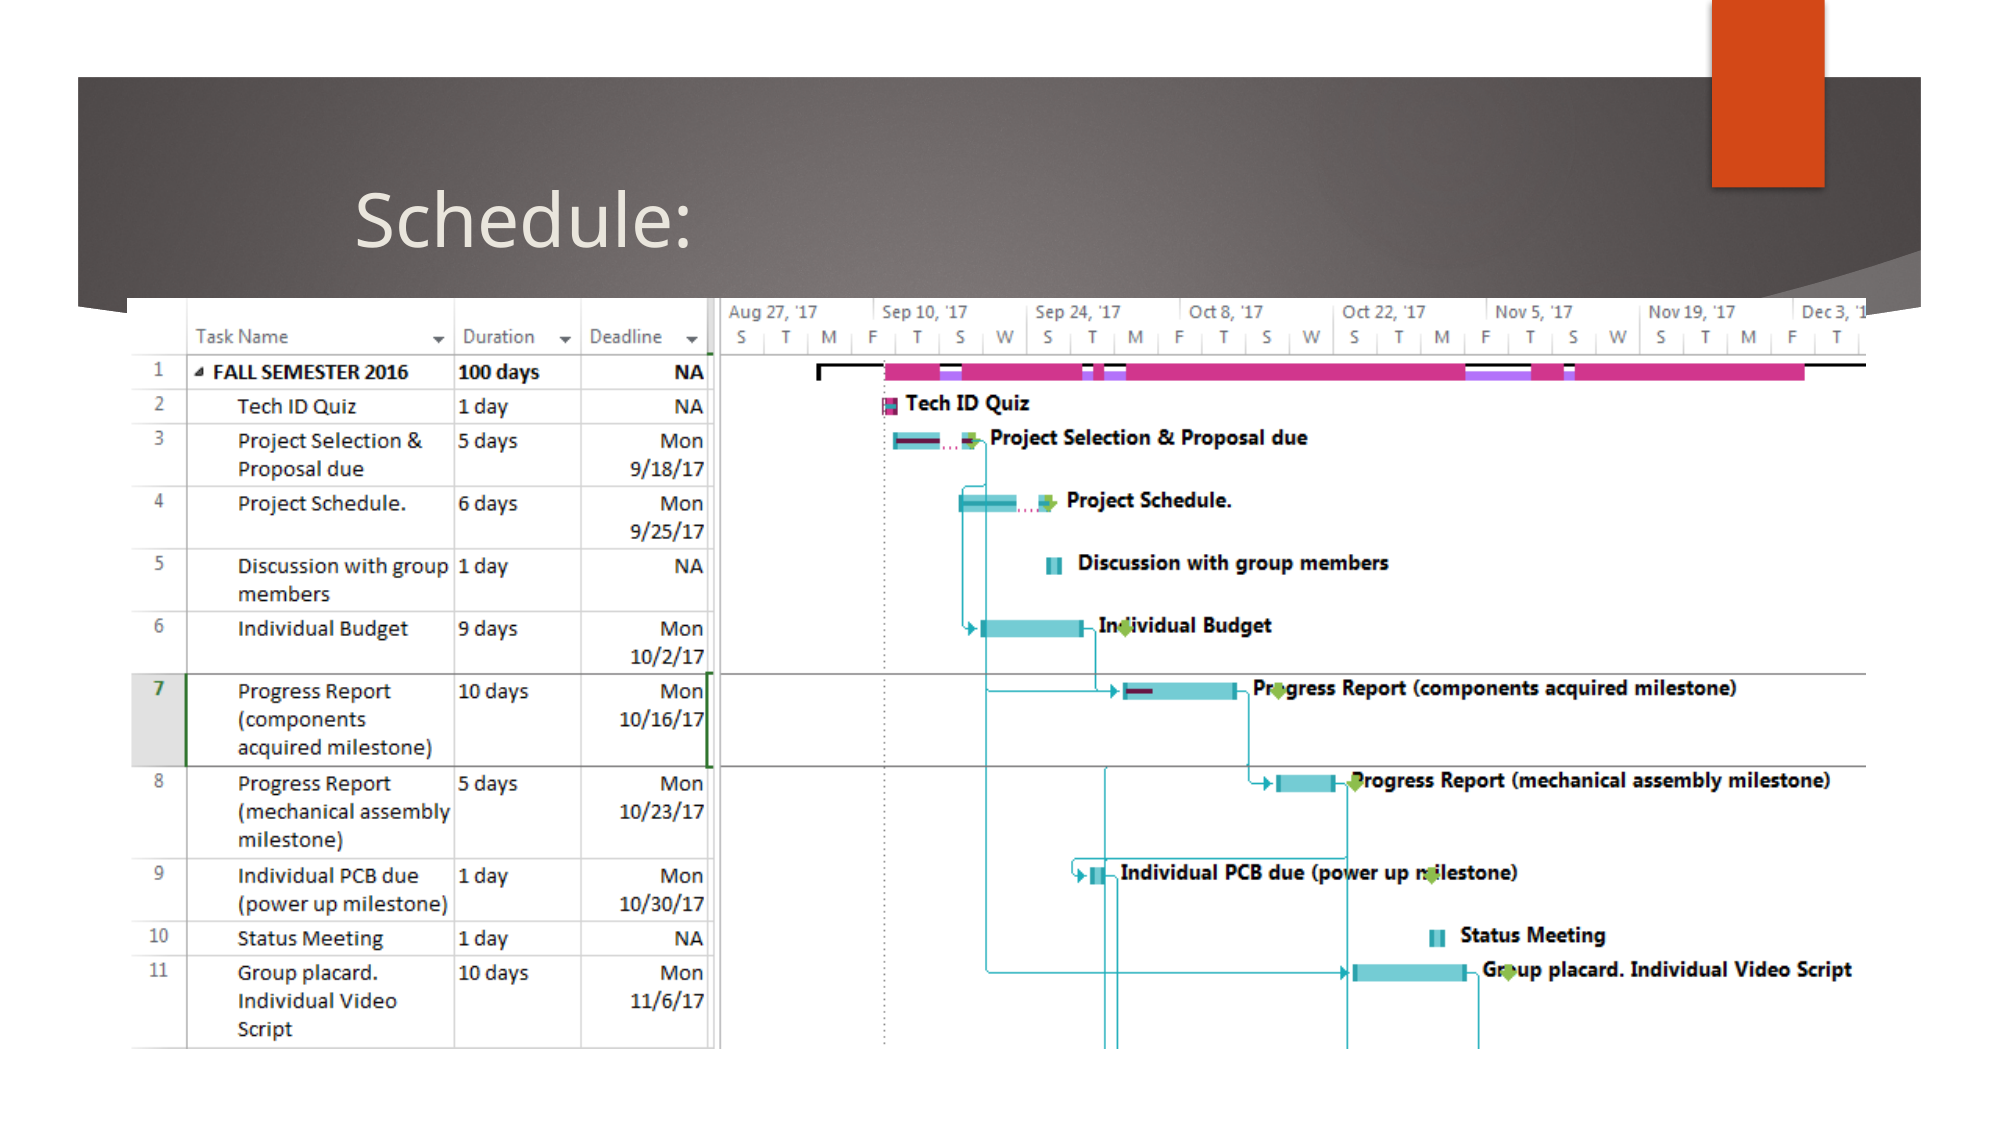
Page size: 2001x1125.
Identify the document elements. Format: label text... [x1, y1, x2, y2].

title Schedule: [189, 159, 1627, 276]
picture [127, 298, 1866, 1049]
